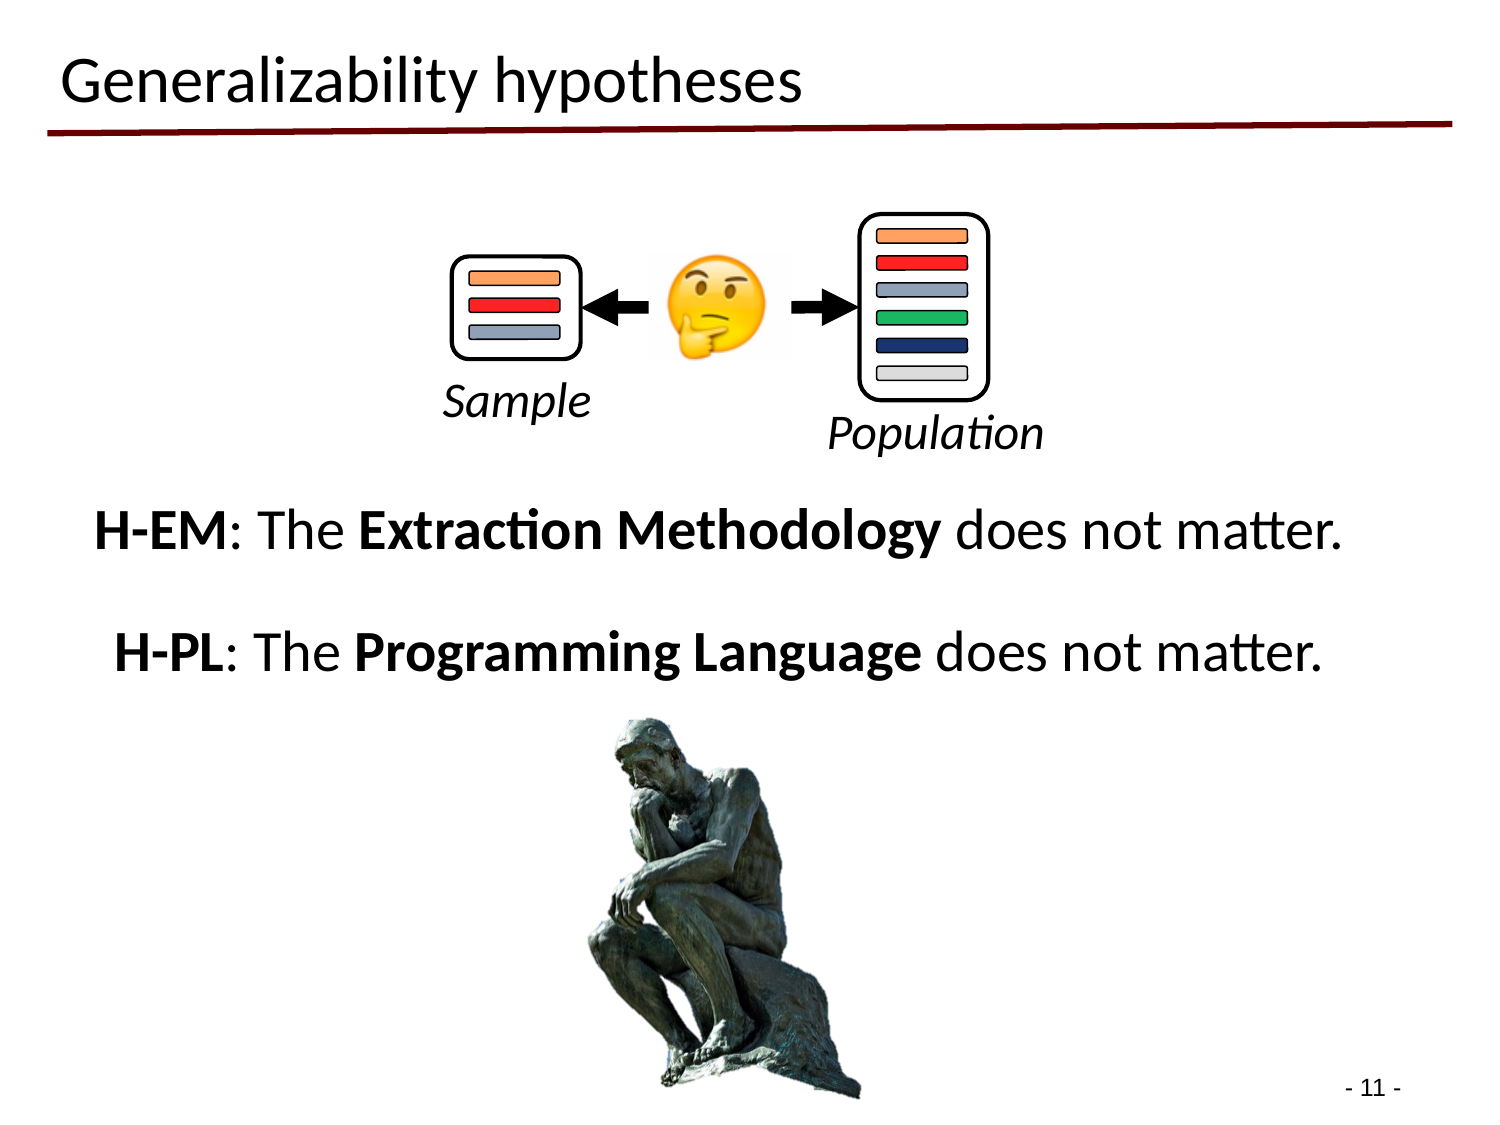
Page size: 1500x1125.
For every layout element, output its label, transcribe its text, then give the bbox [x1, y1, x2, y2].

title Generalizability hypotheses [45, 19, 1366, 125]
text_box H-PL: The Programming Language does not matter. [99, 619, 1340, 690]
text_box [426, 213, 1074, 469]
text_box H-EM: The Extraction Methodology does not matter. [79, 497, 1360, 569]
picture [502, 707, 925, 1125]
